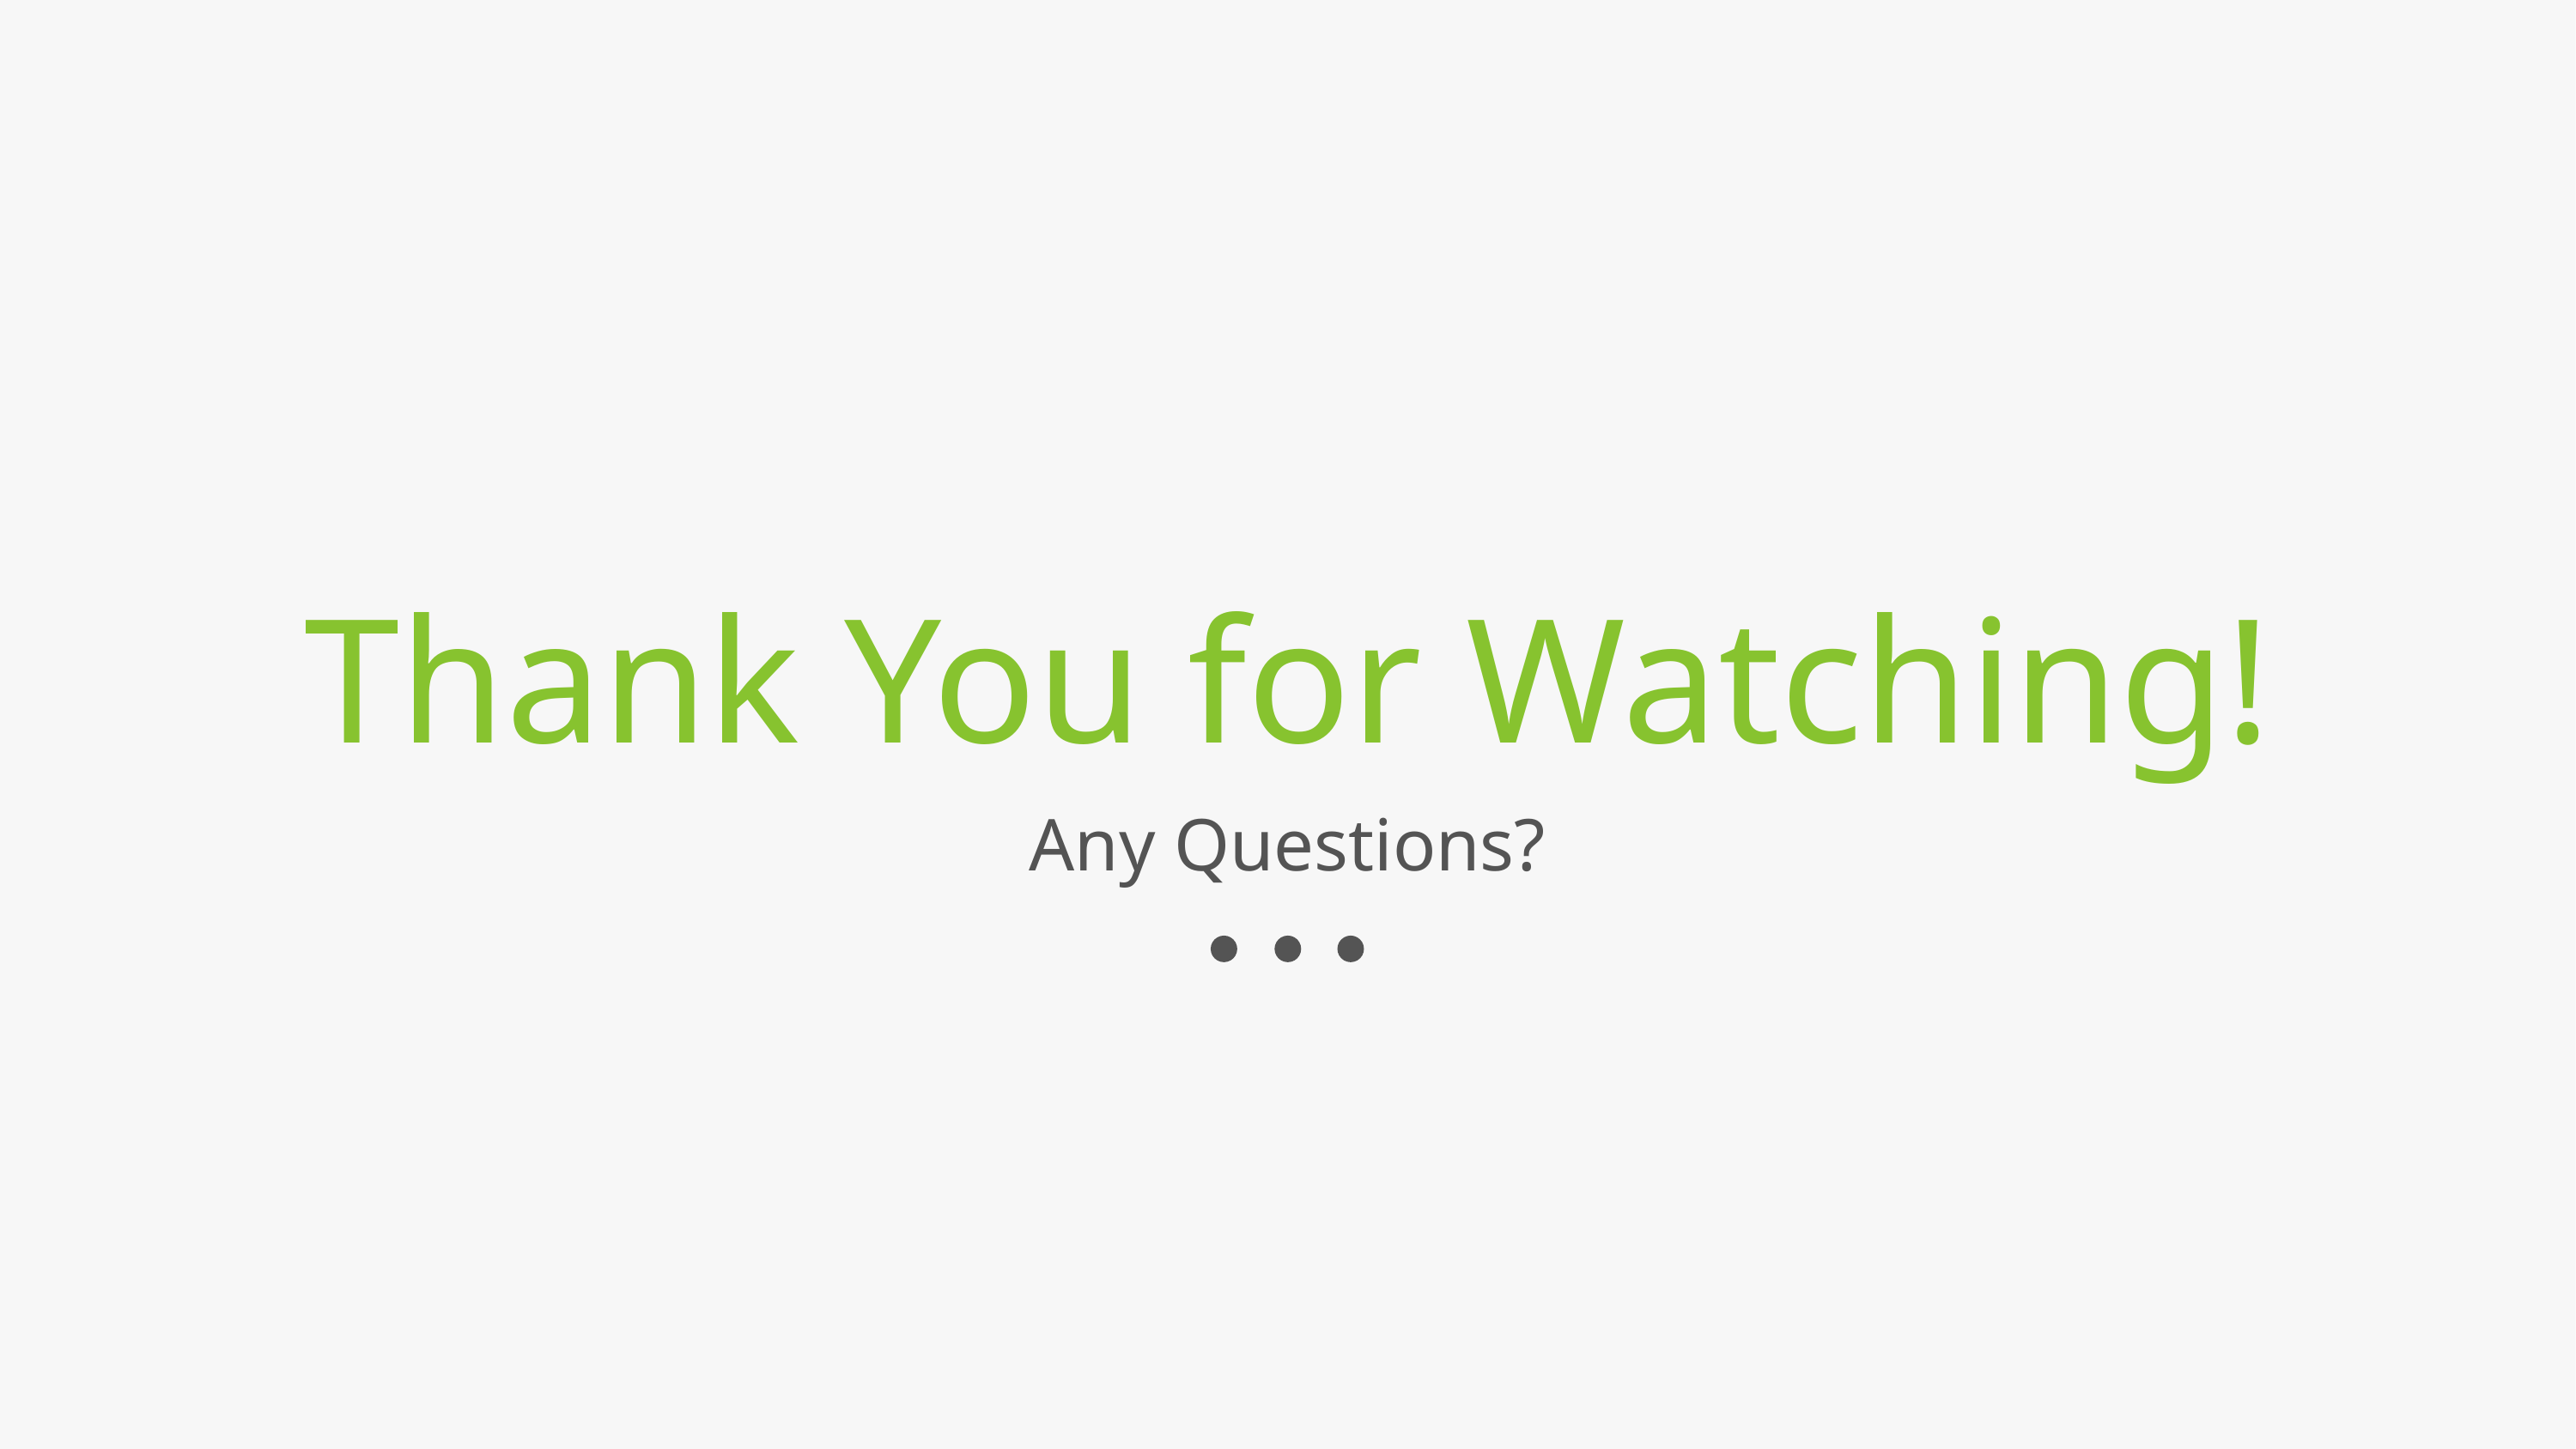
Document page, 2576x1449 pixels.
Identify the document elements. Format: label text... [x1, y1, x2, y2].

title Thank You for Watching! [193, 559, 2383, 774]
list Any Questions? [192, 774, 2384, 897]
